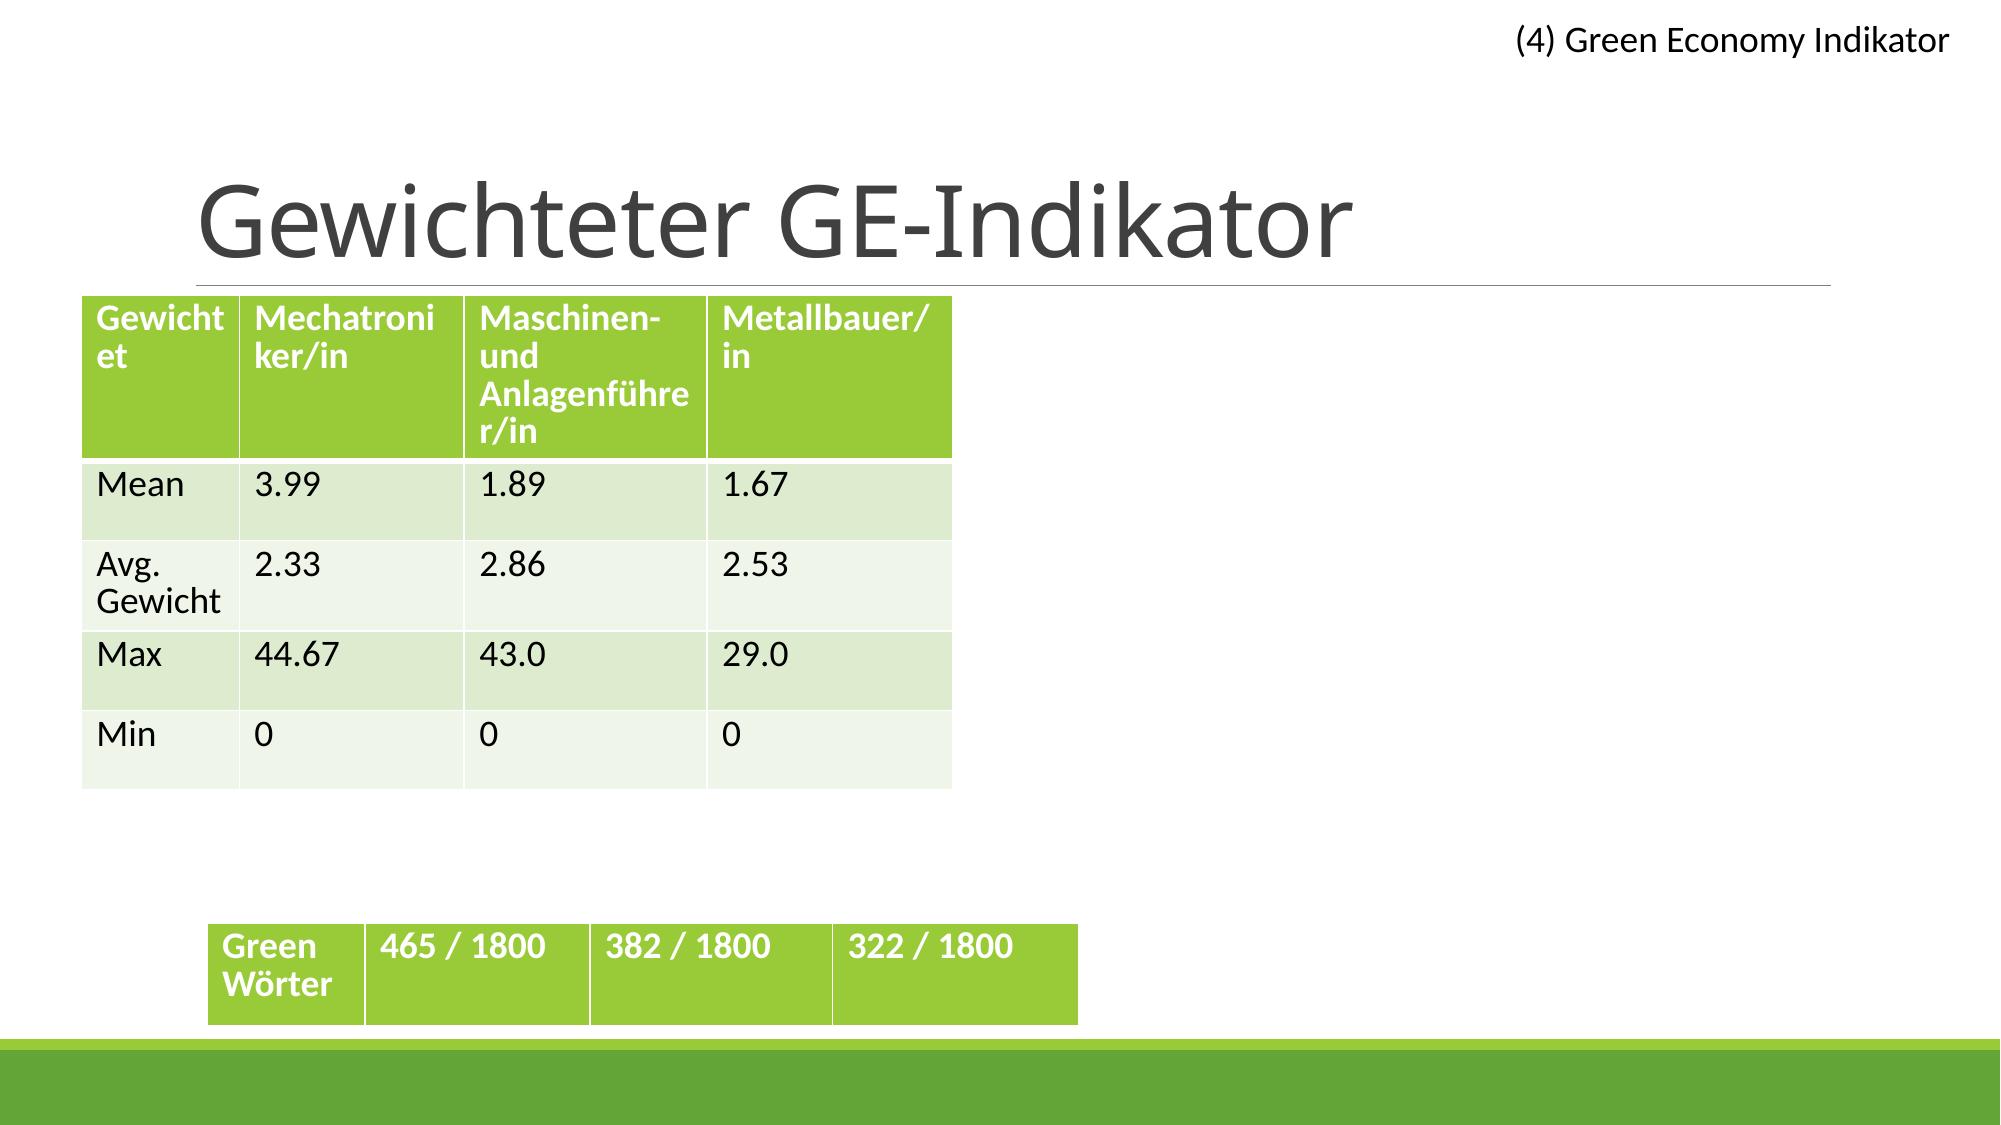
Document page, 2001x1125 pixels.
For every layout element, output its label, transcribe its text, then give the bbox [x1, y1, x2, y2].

table_cell 3.99 [240, 464, 463, 540]
table_header Mechatroniker/in [240, 296, 463, 458]
table_header Gewichtet [82, 296, 239, 458]
table_cell Mean [82, 464, 239, 540]
table_cell 0 [240, 711, 463, 789]
table_cell 43.0 [465, 632, 706, 710]
text_box (4) Green Economy Indikator [1500, 7, 2000, 68]
table_header 382 / 1800 [591, 924, 832, 1025]
table_cell 2.53 [708, 541, 952, 630]
table_cell 44.67 [240, 632, 463, 710]
table_header 465 / 1800 [366, 924, 589, 1025]
table_cell Avg. Gewicht [82, 541, 239, 630]
title Gewichteter GE-Indikator [180, 47, 1830, 285]
table_cell 1.89 [465, 464, 706, 540]
table_header Maschinen- und Anlagenführer/in [465, 296, 706, 458]
table_header Green Wörter [208, 924, 364, 1025]
table_cell Min [82, 711, 239, 789]
table_cell 0 [465, 711, 706, 789]
table_cell 2.86 [465, 541, 706, 630]
table_cell 1.67 [708, 464, 952, 540]
table_cell 0 [708, 711, 952, 789]
table_cell 2.33 [240, 541, 463, 630]
table_cell 29.0 [708, 632, 952, 710]
table_header Metallbauer/in [708, 296, 952, 458]
table_cell Max [82, 632, 239, 710]
table_header 322 / 1800 [833, 924, 1078, 1025]
